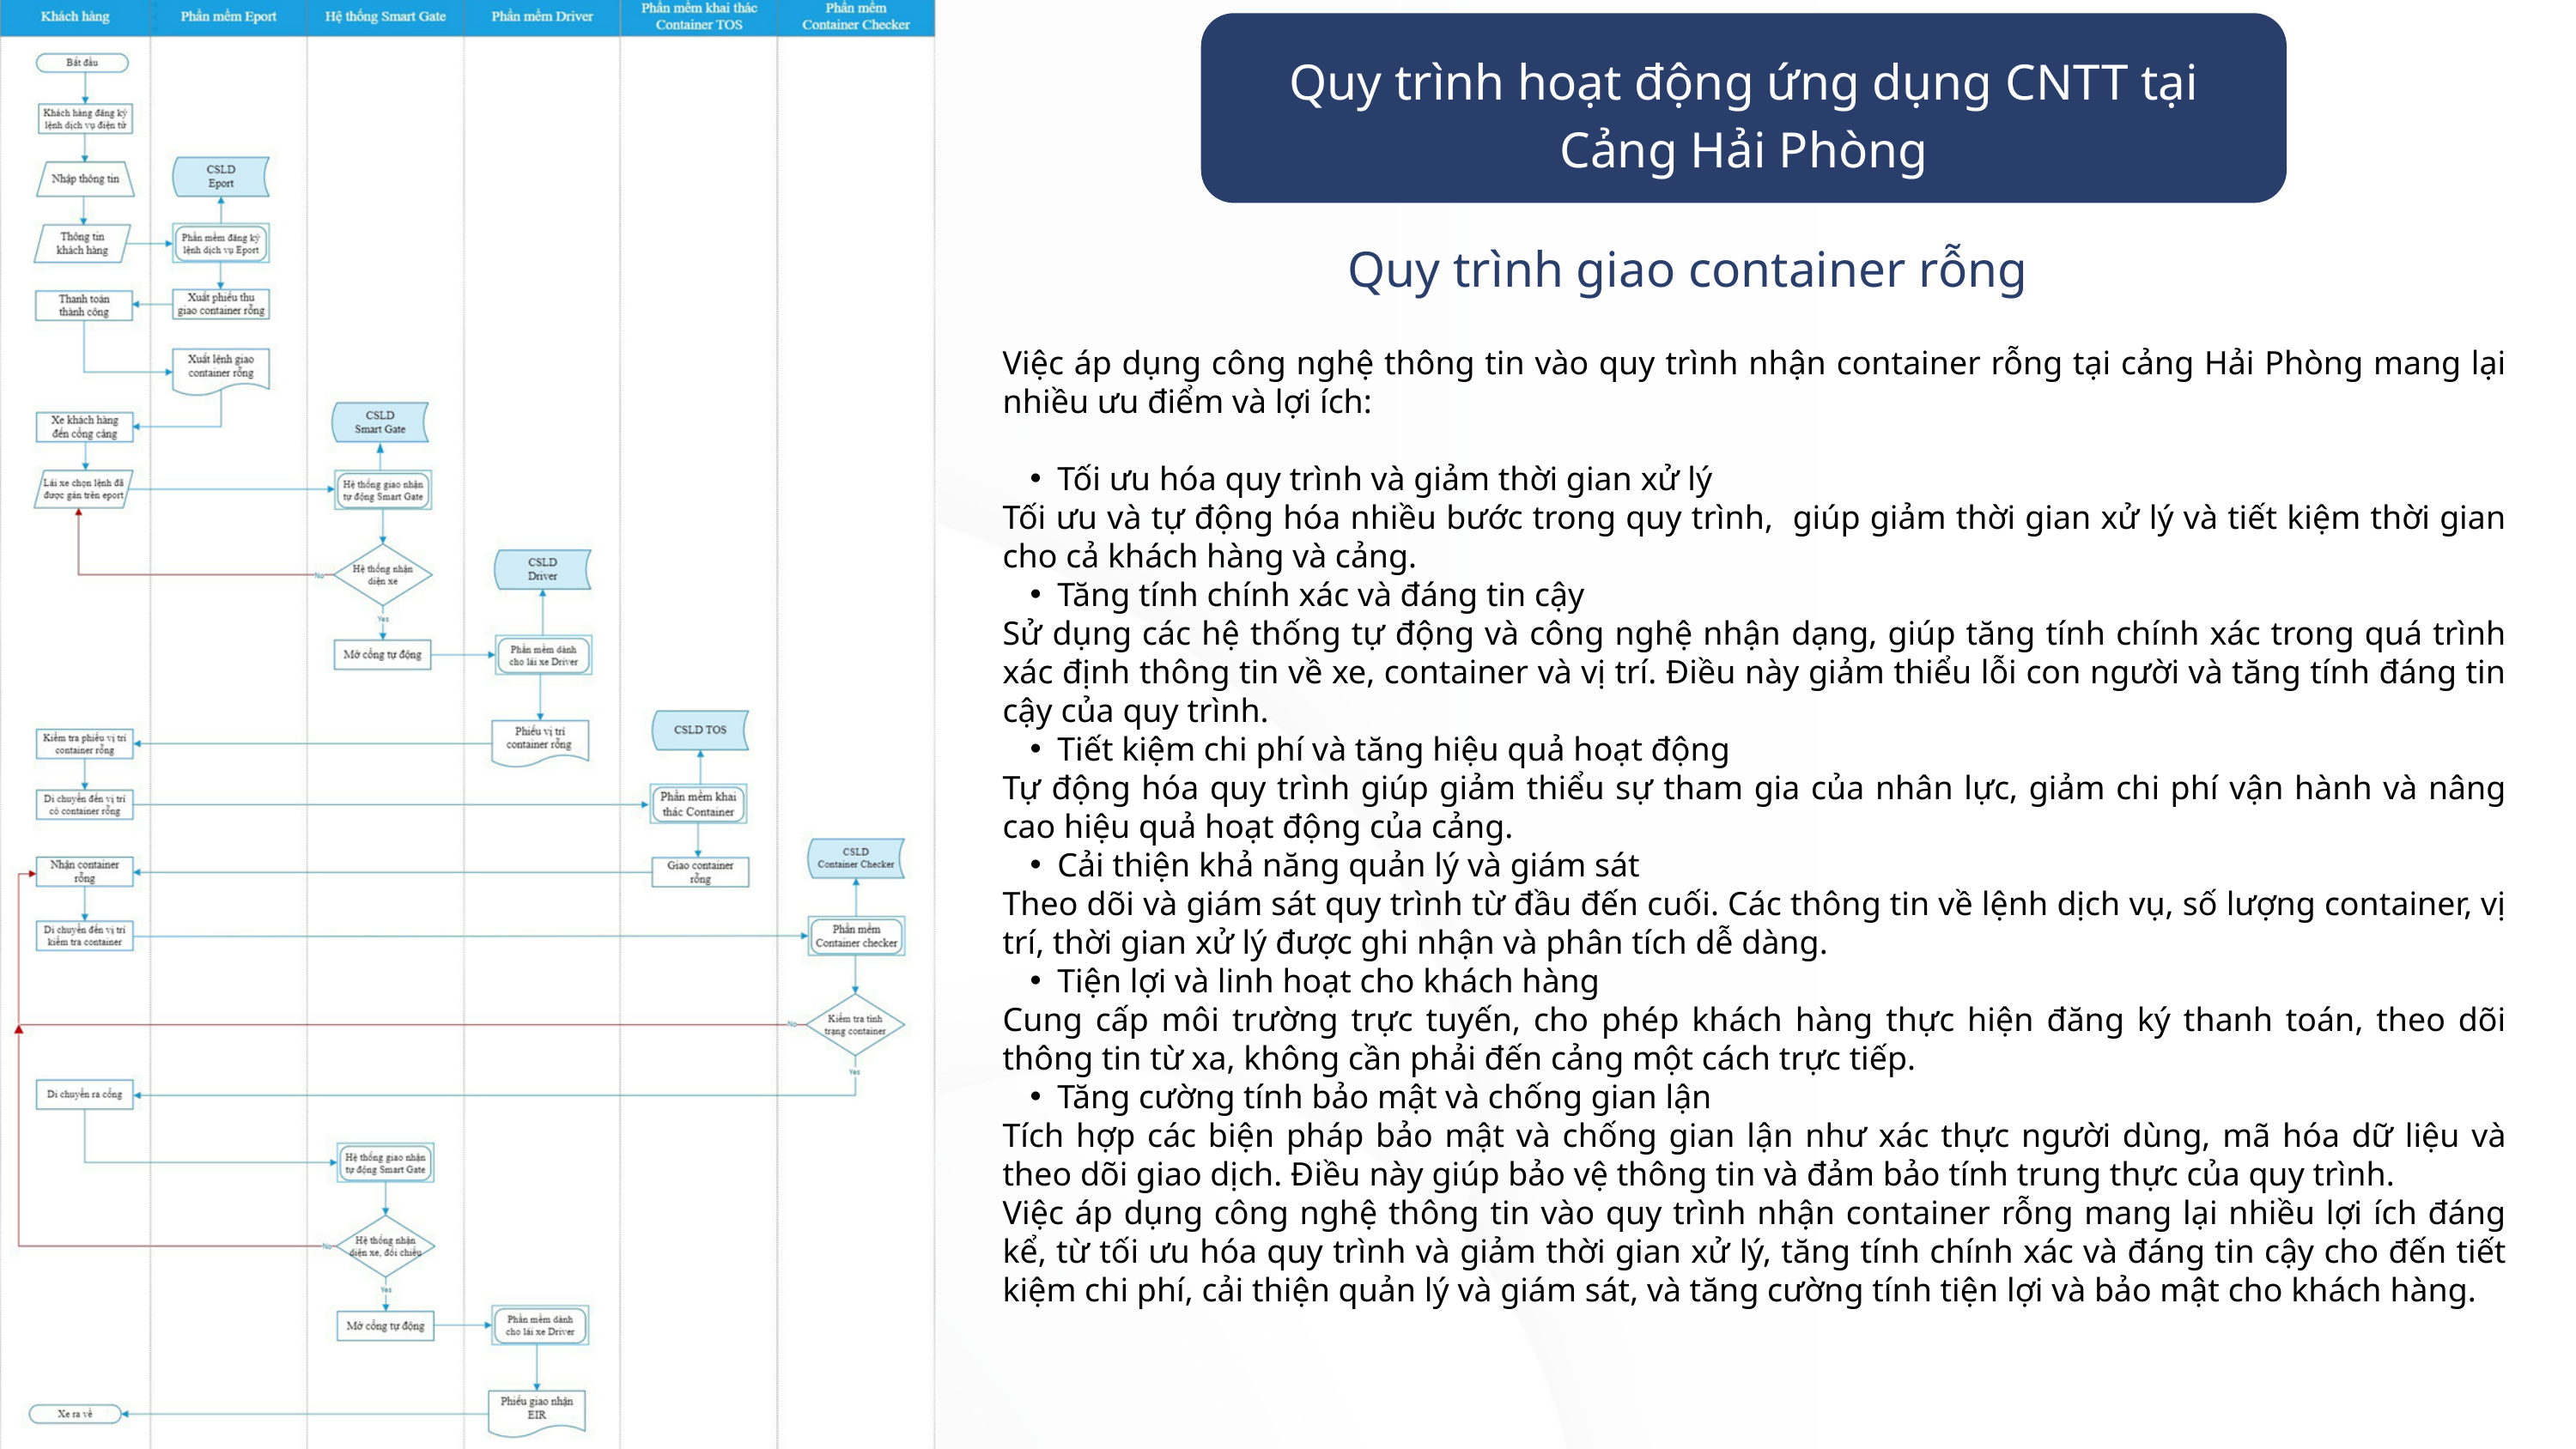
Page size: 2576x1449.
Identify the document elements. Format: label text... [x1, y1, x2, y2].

text_box Quy trình hoạt động ứng dụng CNTT tại Cảng Hải Phòng [1250, 41, 2238, 178]
text_box Quy trình giao container rỗng [1347, 228, 2335, 297]
text_box [939, 0, 2576, 1449]
text_box Việc áp dụng công nghệ thông tin vào quy trình nhận container rỗng tại cảng Hải Phòng mang lại nhiều ưu điểm và lợi ích: Tối ưu hóa quy trình và giảm thời gian xử lý Tối ưu và tự động hóa nhiều bước trong quy trình, giúp giảm thời gian xử lý và tiết kiệm thời gian cho cả khách hàng và cảng. Tăng tính chính xác và đáng tin cậy Sử dụng các hệ thống tự động và công nghệ nhận dạng, giúp tăng tính chính xác trong quá trình xác định thông tin về xe, container và vị trí. Điều này giảm thiểu lỗi con người và tăng tính đáng tin cậy của quy trình. Tiết kiệm chi phí và tăng hiệu quả hoạt động Tự động hóa quy trình giúp giảm thiểu sự tham gia của nhân lực, giảm chi phí vận hành và nâng cao hiệu quả hoạt động của cảng. Cải thiện khả năng quản lý và giám sát Theo dõi và giám sát quy trình từ đầu đến cuối. Các thông tin về lệnh dịch vụ, số lượng container, vị trí, thời gian xử lý được ghi nhận và phân tích dễ dàng. Tiện lợi và linh hoạt cho khách hàng Cung cấp môi trường trực tuyến, cho phép khách hàng thực hiện đăng ký thanh toán, theo dõi thông tin từ xa, không cần phải đến cảng một cách trực tiếp. Tăng cường tính bảo mật và chống gian lận Tích hợp các biện pháp bảo mật và chống gian lận như xác thực người dùng, mã hóa dữ liệu và theo dõi giao dịch. Điều này giúp bảo vệ thông tin và đảm bảo tính trung thực của quy trình. Việc áp dụng công nghệ thông tin vào quy trình nhận container rỗng mang lại nhiều lợi ích đáng kể, từ tối ưu hóa quy trình và giảm thời gian xử lý, tăng tính chính xác và đáng tin cậy cho đến tiết kiệm chi phí, cải thiện quản lý và giám sát, và tăng cường tính tiện lợi và bảo mật cho khách hàng. [1002, 342, 2508, 1449]
text_box [0, 0, 939, 1449]
text_box [1200, 13, 2287, 203]
